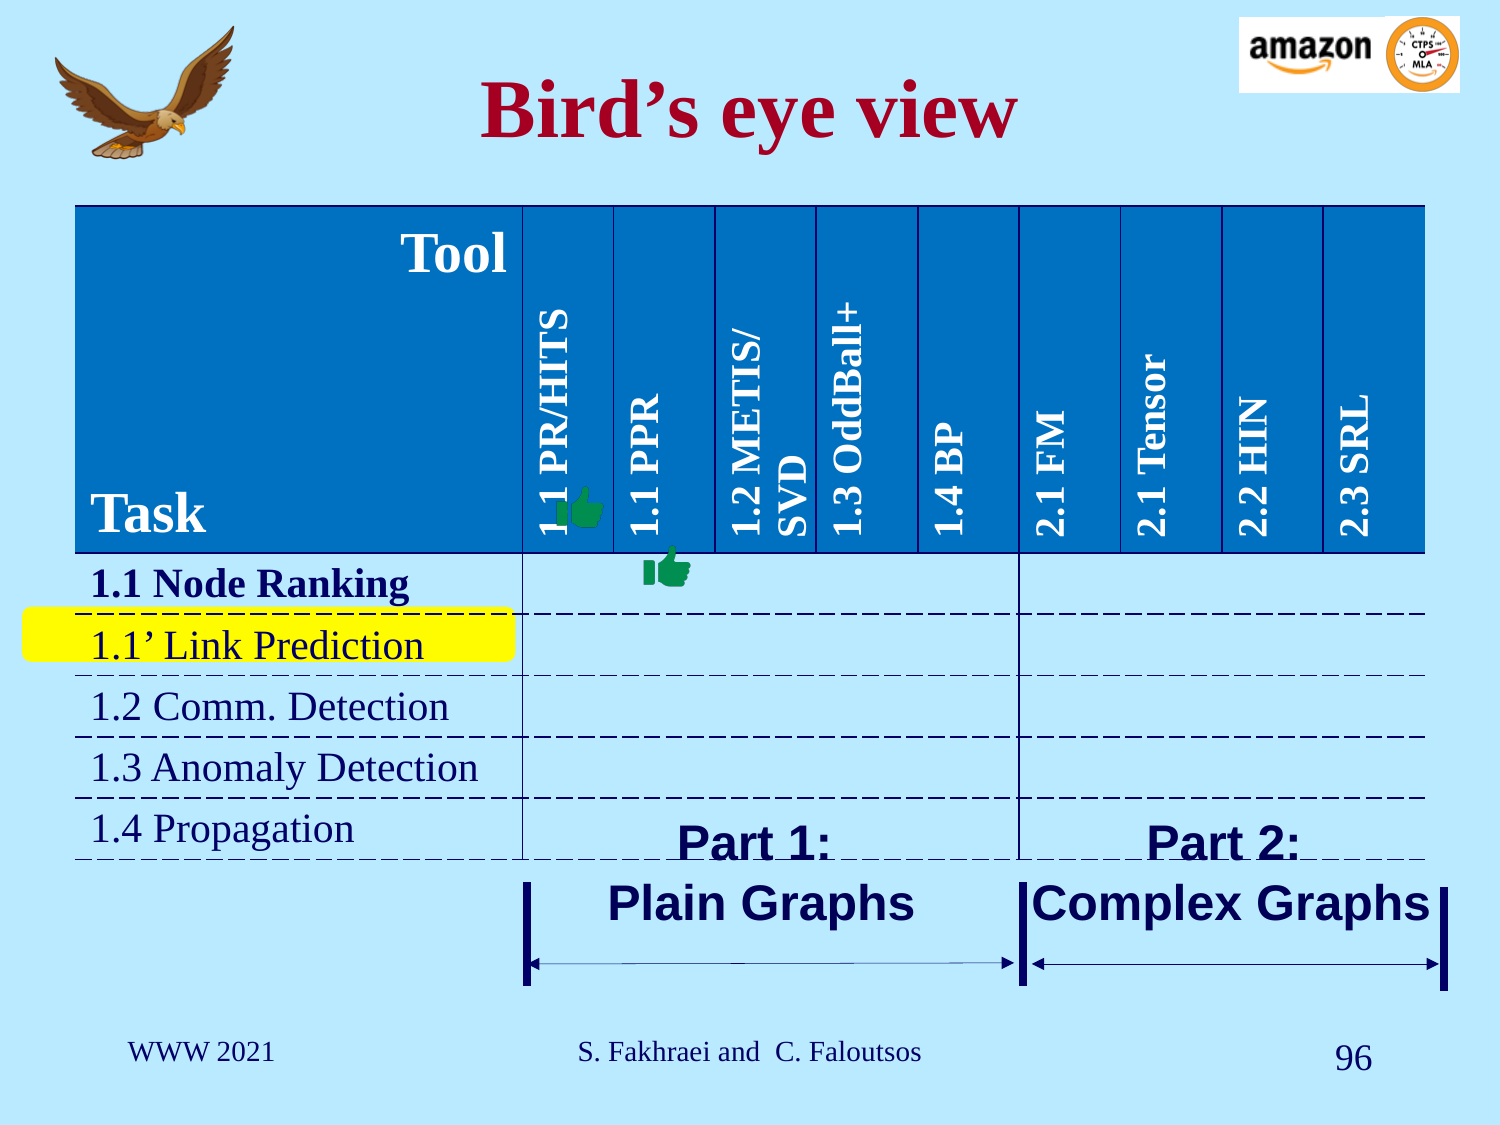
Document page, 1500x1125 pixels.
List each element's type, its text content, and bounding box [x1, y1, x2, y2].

table_cell [1020, 614, 1120, 676]
picture [639, 538, 696, 595]
table_cell [918, 798, 1018, 802]
table_cell [715, 676, 816, 737]
text_box Part 1: Plain Graphs [491, 802, 1016, 938]
table_cell [523, 798, 613, 802]
table_cell 1.1 Node Ranking [75, 554, 522, 614]
table_cell [1323, 798, 1425, 802]
table_cell 1.1’ Link Prediction [75, 614, 522, 676]
table_cell [816, 676, 918, 737]
footer S. Fakhraei and C. Faloutsos [512, 1024, 988, 1101]
table_cell [918, 737, 1018, 798]
table_cell [918, 614, 1018, 676]
table_header 1.3 OddBall+ [817, 207, 917, 552]
text_box Part 2: Complex Graphs [1016, 802, 1447, 938]
table_cell [1120, 554, 1222, 614]
picture [54, 24, 236, 161]
table_cell [523, 614, 613, 676]
table_cell [1120, 798, 1222, 802]
table_cell [613, 798, 715, 802]
table_cell [918, 676, 1018, 737]
table_cell 1.3 Anomaly Detection [75, 737, 522, 798]
table_cell [613, 676, 715, 737]
table_cell 1.2 Comm. Detection [75, 676, 522, 737]
table_cell [1020, 676, 1120, 737]
table_header 2.2 HIN [1223, 207, 1322, 552]
table_header 1.1 PR/HITS [523, 207, 613, 552]
table_header 2.3 SRL [1324, 207, 1425, 552]
picture [1239, 16, 1460, 93]
table_cell [1020, 798, 1120, 802]
picture [551, 479, 608, 535]
slide_number WWW 2021 [112, 1024, 426, 1101]
table_header 1.4 BP [919, 207, 1018, 552]
table_cell [1323, 554, 1425, 614]
table_header Tool Task [75, 207, 522, 552]
table_cell [1020, 737, 1120, 798]
table_cell [1120, 737, 1222, 798]
table_cell [816, 798, 918, 802]
table_cell [1222, 676, 1323, 737]
table_cell [1323, 676, 1425, 737]
slide_number 96 [1074, 1024, 1388, 1101]
table_cell [715, 737, 816, 798]
title Bird’s eye view [239, 47, 1388, 161]
table_cell [918, 554, 1018, 614]
table_header 2.1 Tensor [1121, 207, 1221, 552]
table_cell [816, 737, 918, 798]
table_cell [613, 737, 715, 798]
table_cell [523, 737, 613, 798]
table_cell [613, 614, 715, 676]
table_cell [1222, 554, 1323, 614]
table_cell [1020, 554, 1120, 614]
table_cell [715, 614, 816, 676]
table_cell 1.4 Propagation [75, 798, 522, 859]
text_box [21, 606, 75, 662]
table_cell [523, 676, 613, 737]
table_cell [1120, 614, 1222, 676]
table_cell [523, 554, 613, 614]
table_cell [1323, 737, 1425, 798]
table_cell [715, 554, 816, 614]
table_cell [1323, 614, 1425, 676]
table_cell [715, 798, 816, 802]
table_cell [1120, 676, 1222, 737]
table_cell [1222, 737, 1323, 798]
table_header 2.1 FM [1020, 207, 1120, 552]
table_cell [1222, 614, 1323, 676]
table_cell [816, 614, 918, 676]
table_header 1.2 METIS/ SVD [716, 207, 815, 552]
table_cell [816, 554, 918, 614]
table_cell [613, 554, 715, 614]
table_header 1.1 PPR [614, 207, 714, 552]
table_cell [1222, 798, 1323, 802]
